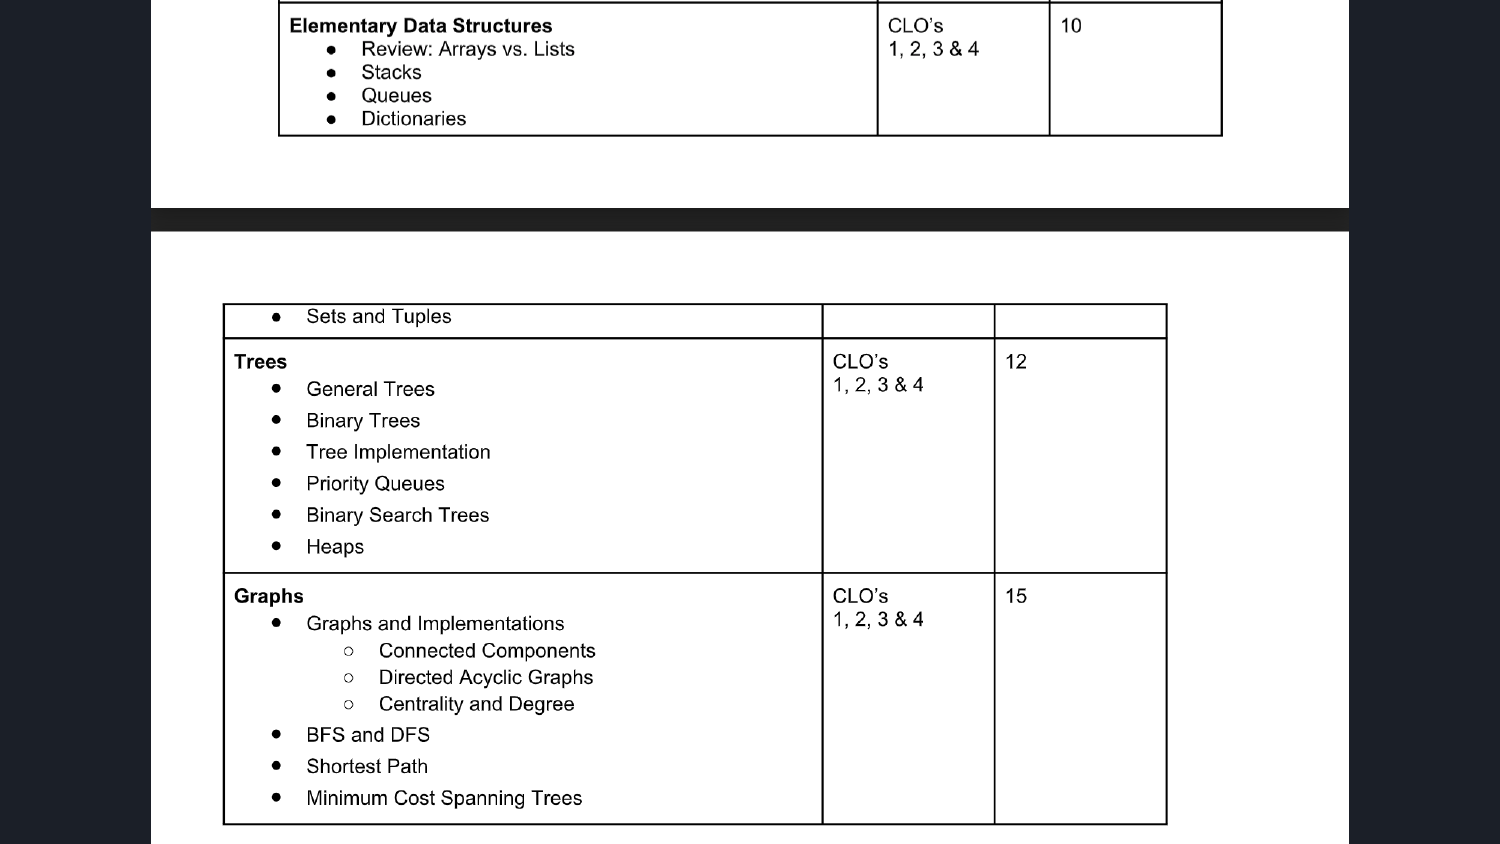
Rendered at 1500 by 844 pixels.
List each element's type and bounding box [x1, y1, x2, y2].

picture [151, 0, 1349, 844]
